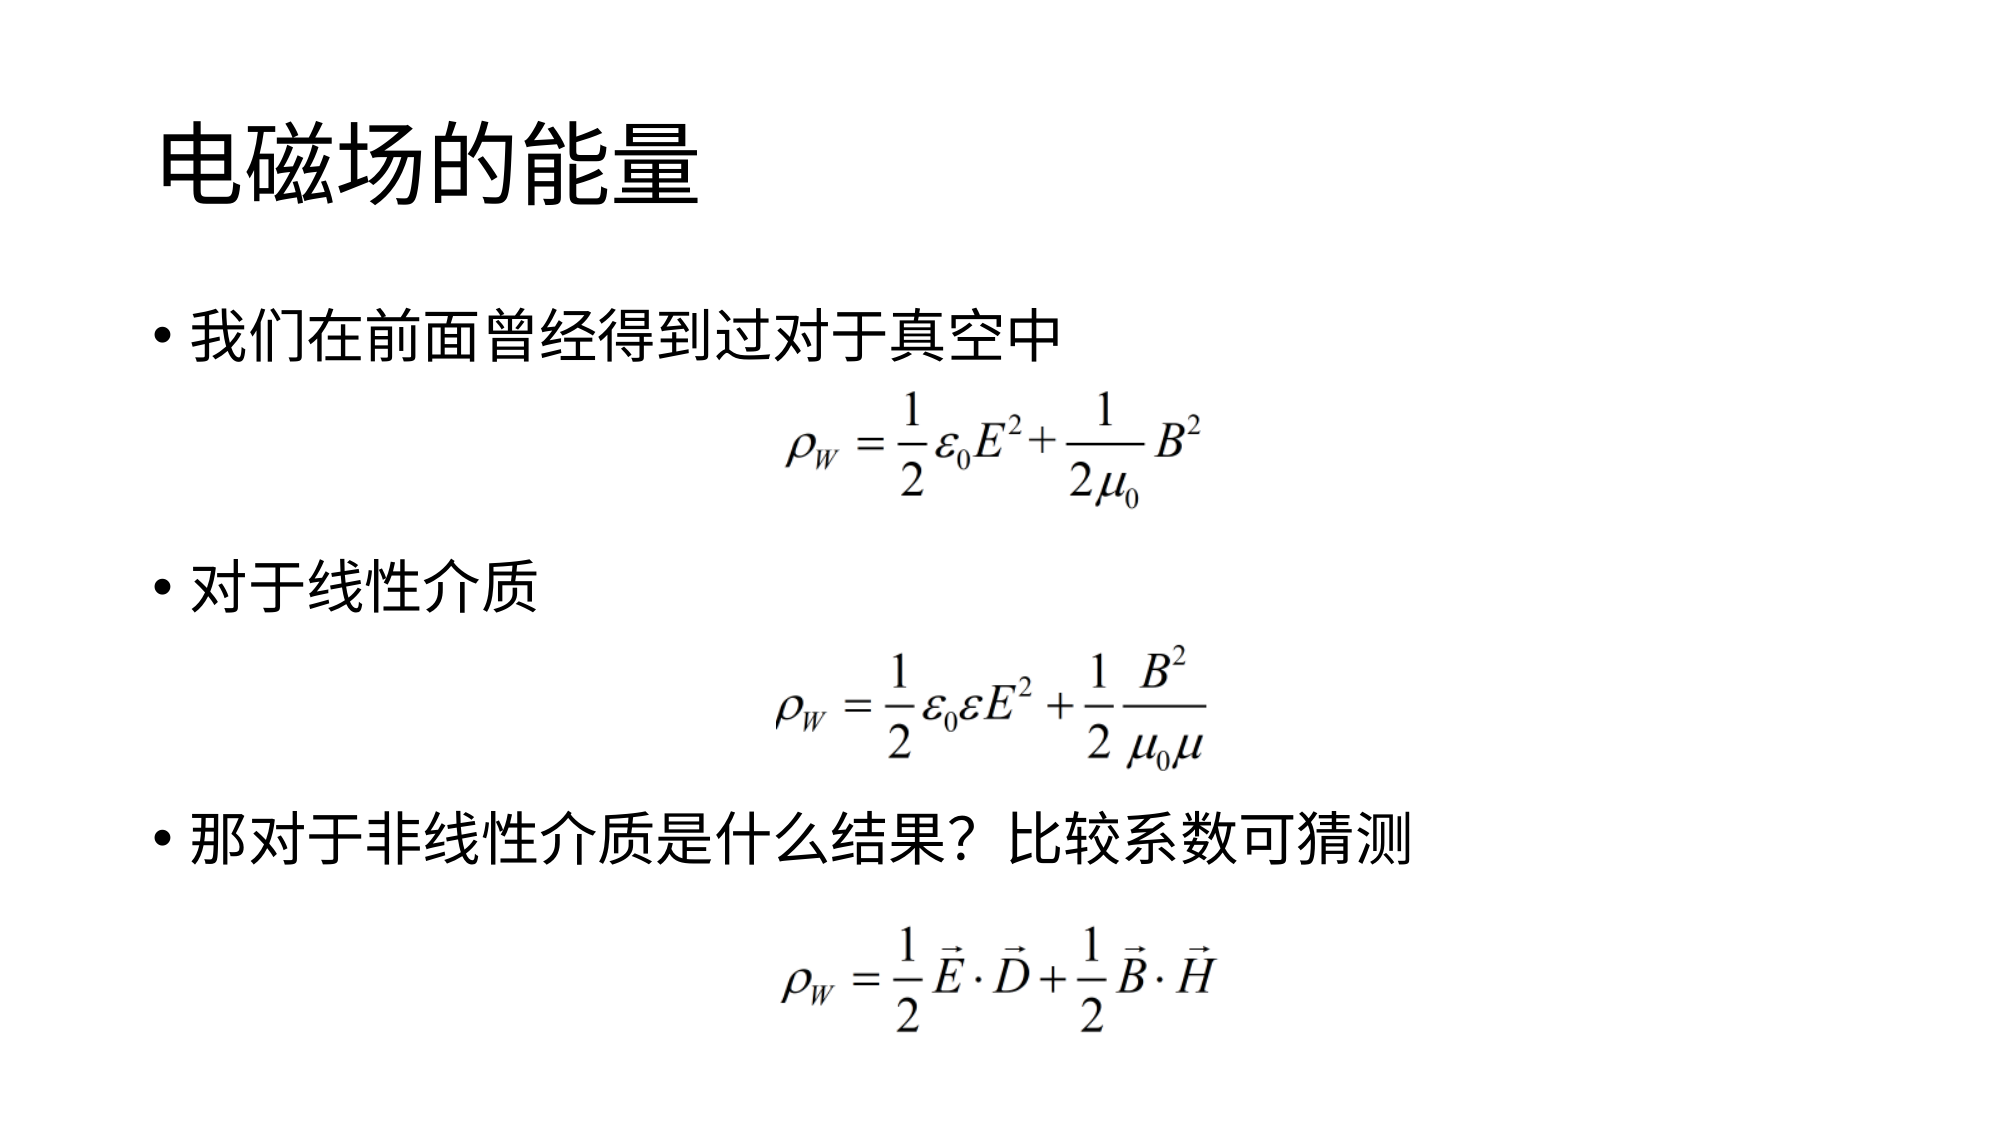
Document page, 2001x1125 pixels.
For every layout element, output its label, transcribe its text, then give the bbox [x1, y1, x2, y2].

picture [776, 384, 1202, 512]
picture [776, 635, 1224, 776]
picture [772, 922, 1227, 1036]
list 我们在前面曾经得到过对于真空中 对于线性介质 那对于非线性介质是什么结果？比较系数可猜测 [137, 299, 1863, 1014]
title 电磁场的能量 [137, 59, 1863, 278]
